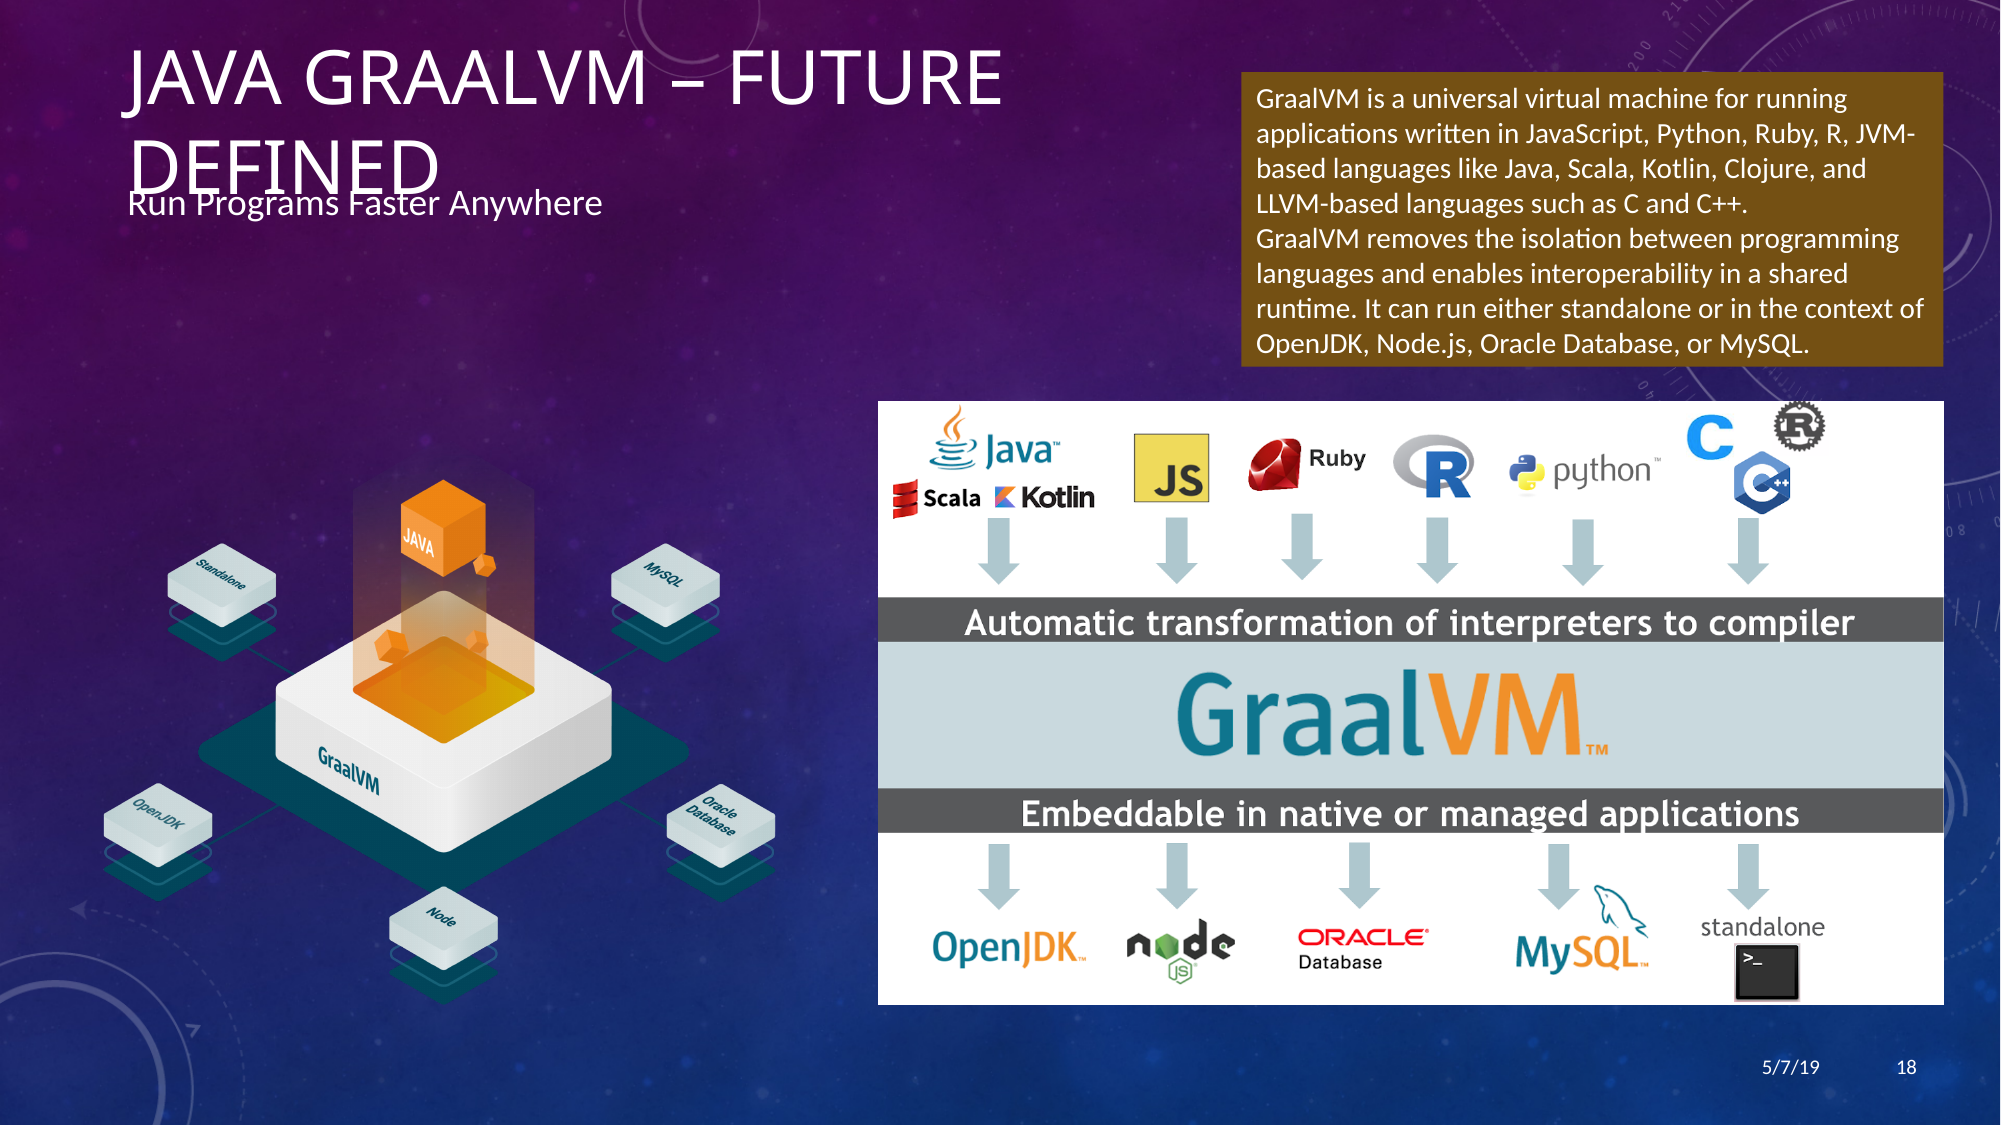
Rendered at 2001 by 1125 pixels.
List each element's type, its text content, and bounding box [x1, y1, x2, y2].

picture [0, 0, 2001, 1125]
text_box GraalVM is a universal virtual machine for running applications written in JavaScript, Python, Ruby, R, JVM-based languages like Java, Scala, Kotlin, Clojure, and LLVM-based languages such as C and C++. GraalVM removes the isolation between programming languages and enables interoperability in a shared runtime. It can run either standalone or in the context of OpenJDK, Node.js, Oracle Database, or MySQL. [1241, 72, 1944, 367]
text_box Run Programs Faster Anywhere [112, 170, 1160, 231]
title Java GRAALVM – future DEFINED [112, 0, 1219, 239]
